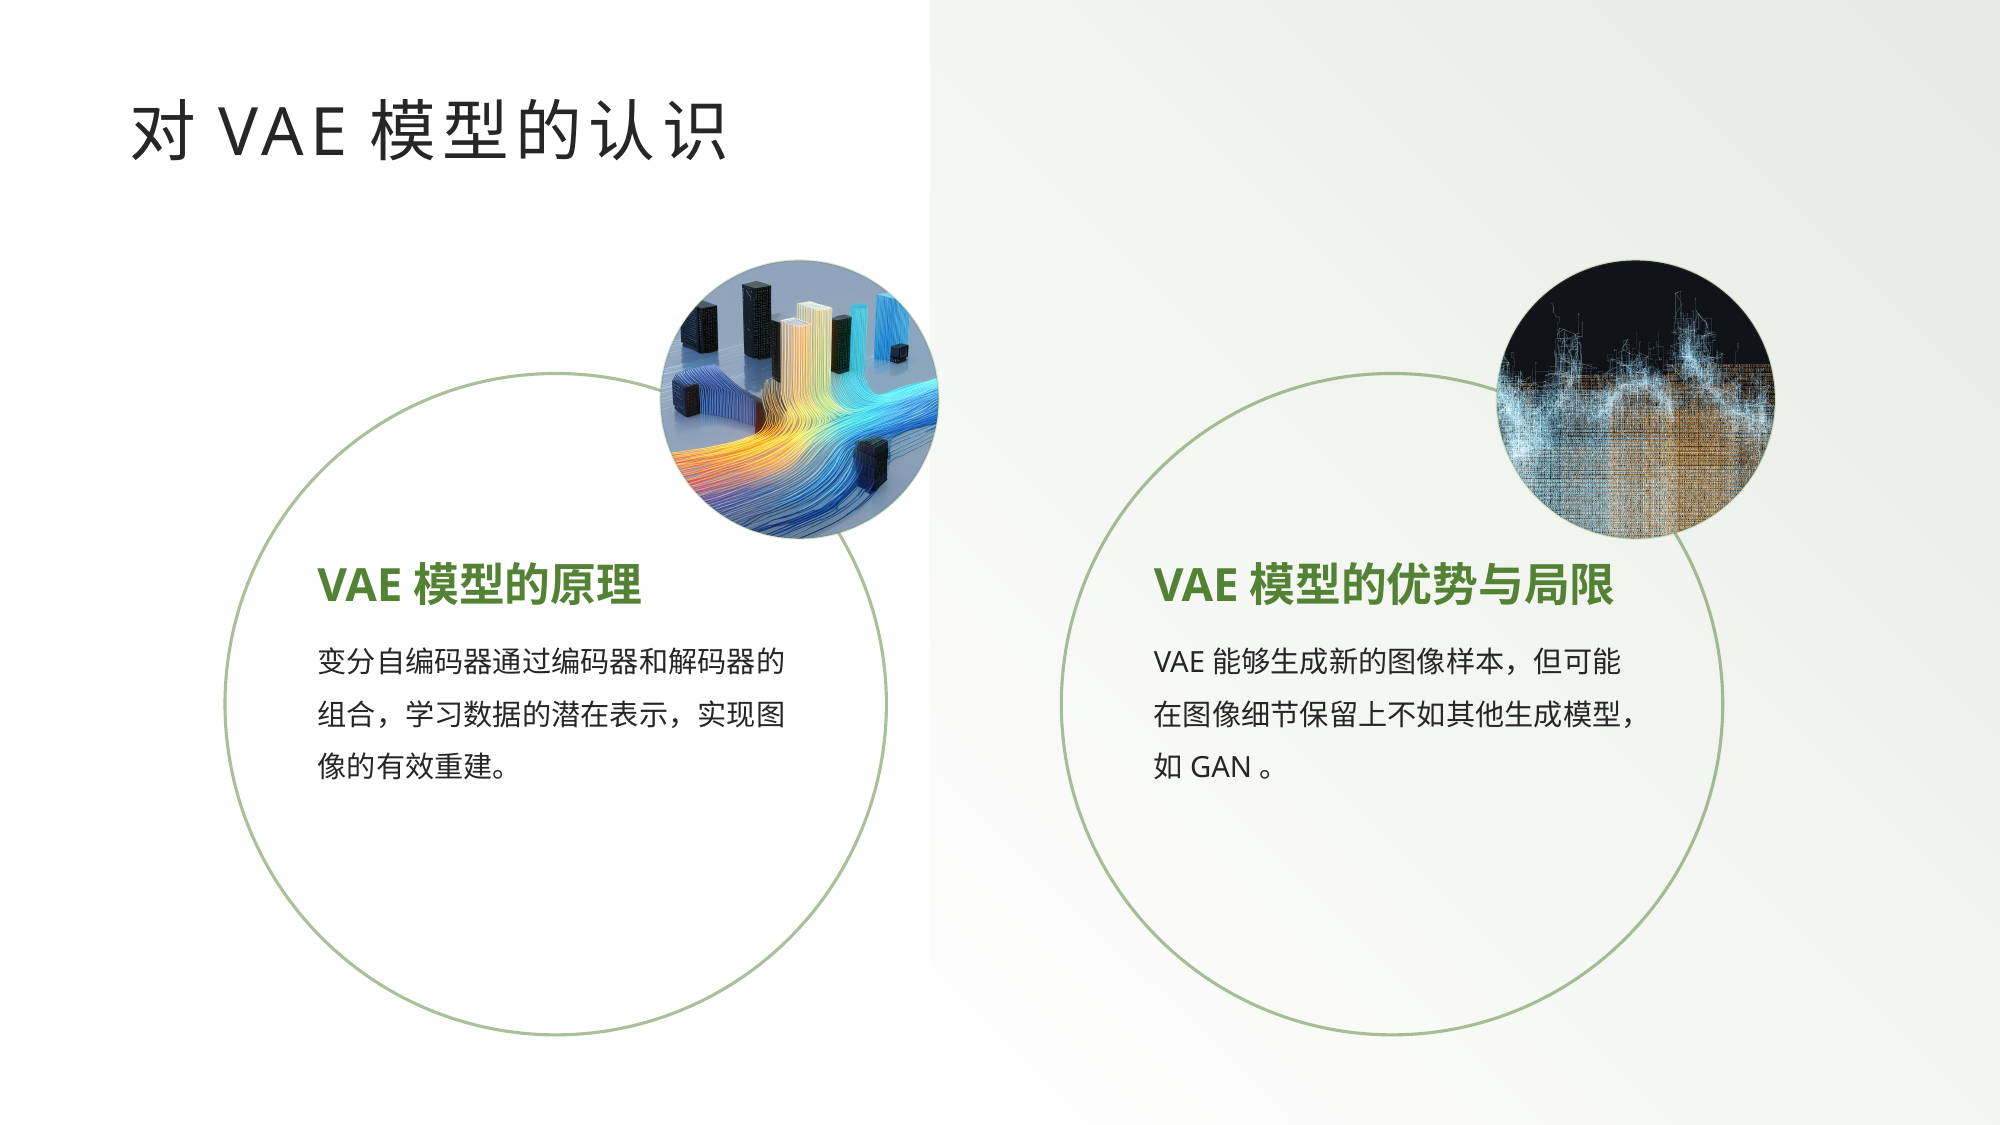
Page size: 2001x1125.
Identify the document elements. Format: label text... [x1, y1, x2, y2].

title 对VAE模型的认识 [114, 59, 1886, 178]
text_box VAE模型的原理 [317, 549, 794, 611]
text_box [1060, 372, 1724, 1036]
picture [660, 260, 939, 539]
text_box VAE模型的优势与局限 [1153, 549, 1631, 611]
text_box [223, 372, 888, 1036]
picture [1496, 260, 1775, 539]
text_box 变分自编码器通过编码器和解码器的组合，学习数据的潜在表示，实现图像的有效重建。 [317, 626, 794, 885]
text_box VAE能够生成新的图像样本，但可能在图像细节保留上不如其他生成模型，如GAN。 [1153, 626, 1631, 885]
